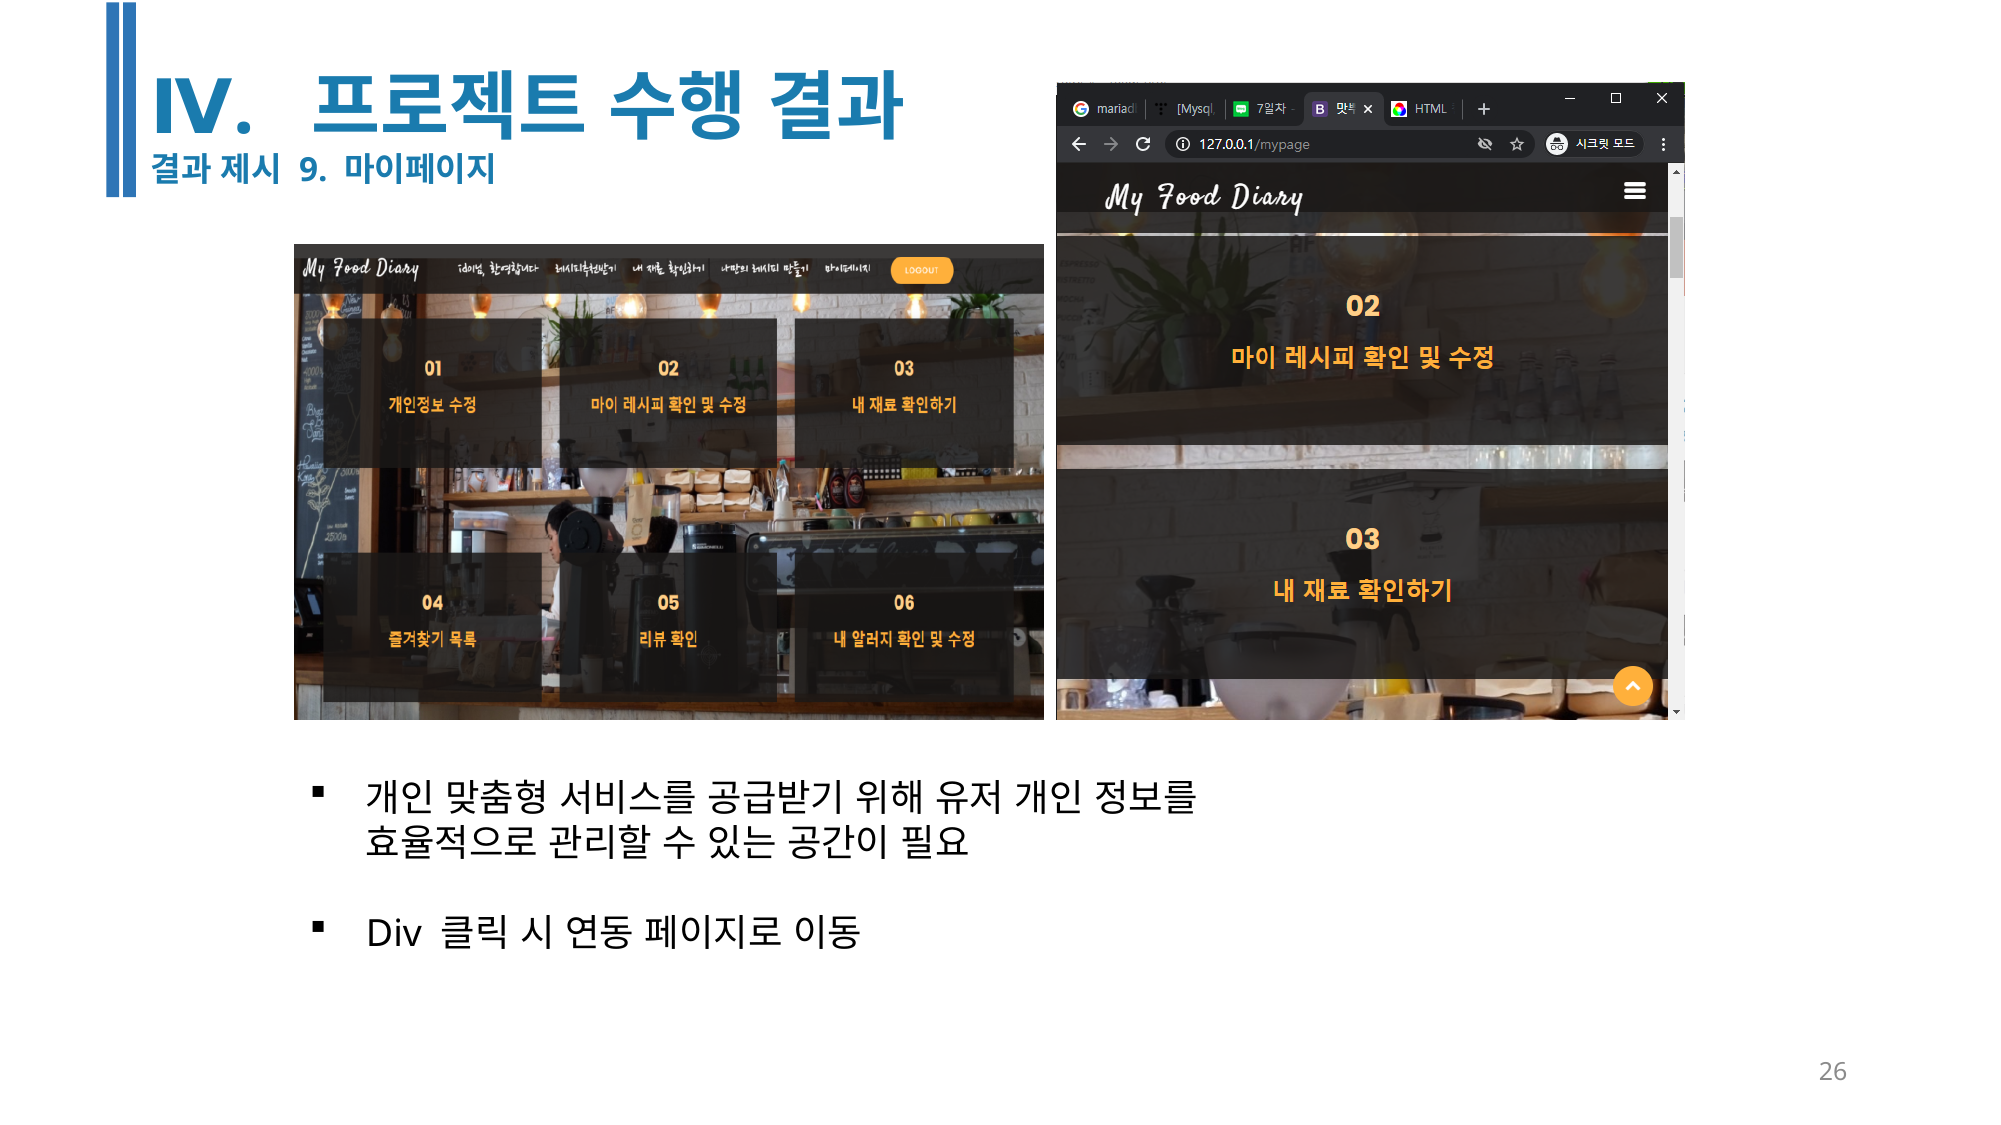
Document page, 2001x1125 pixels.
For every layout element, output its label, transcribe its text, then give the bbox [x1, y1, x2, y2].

slide_number 26 [1412, 1042, 1863, 1103]
picture [294, 244, 1044, 720]
text_box Ⅳ. 프로젝트 수행 결과 결과 제시 9. 마이페이지 [136, 50, 1252, 196]
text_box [106, 2, 136, 198]
picture [1056, 82, 1685, 720]
text_box 개인 맞춤형 서비스를 공급받기 위해 유저 개인 정보를 효율적으로 관리할 수 있는 공간이 필요 Div 클릭 시 연동 페이지로 이동 [294, 766, 1671, 962]
